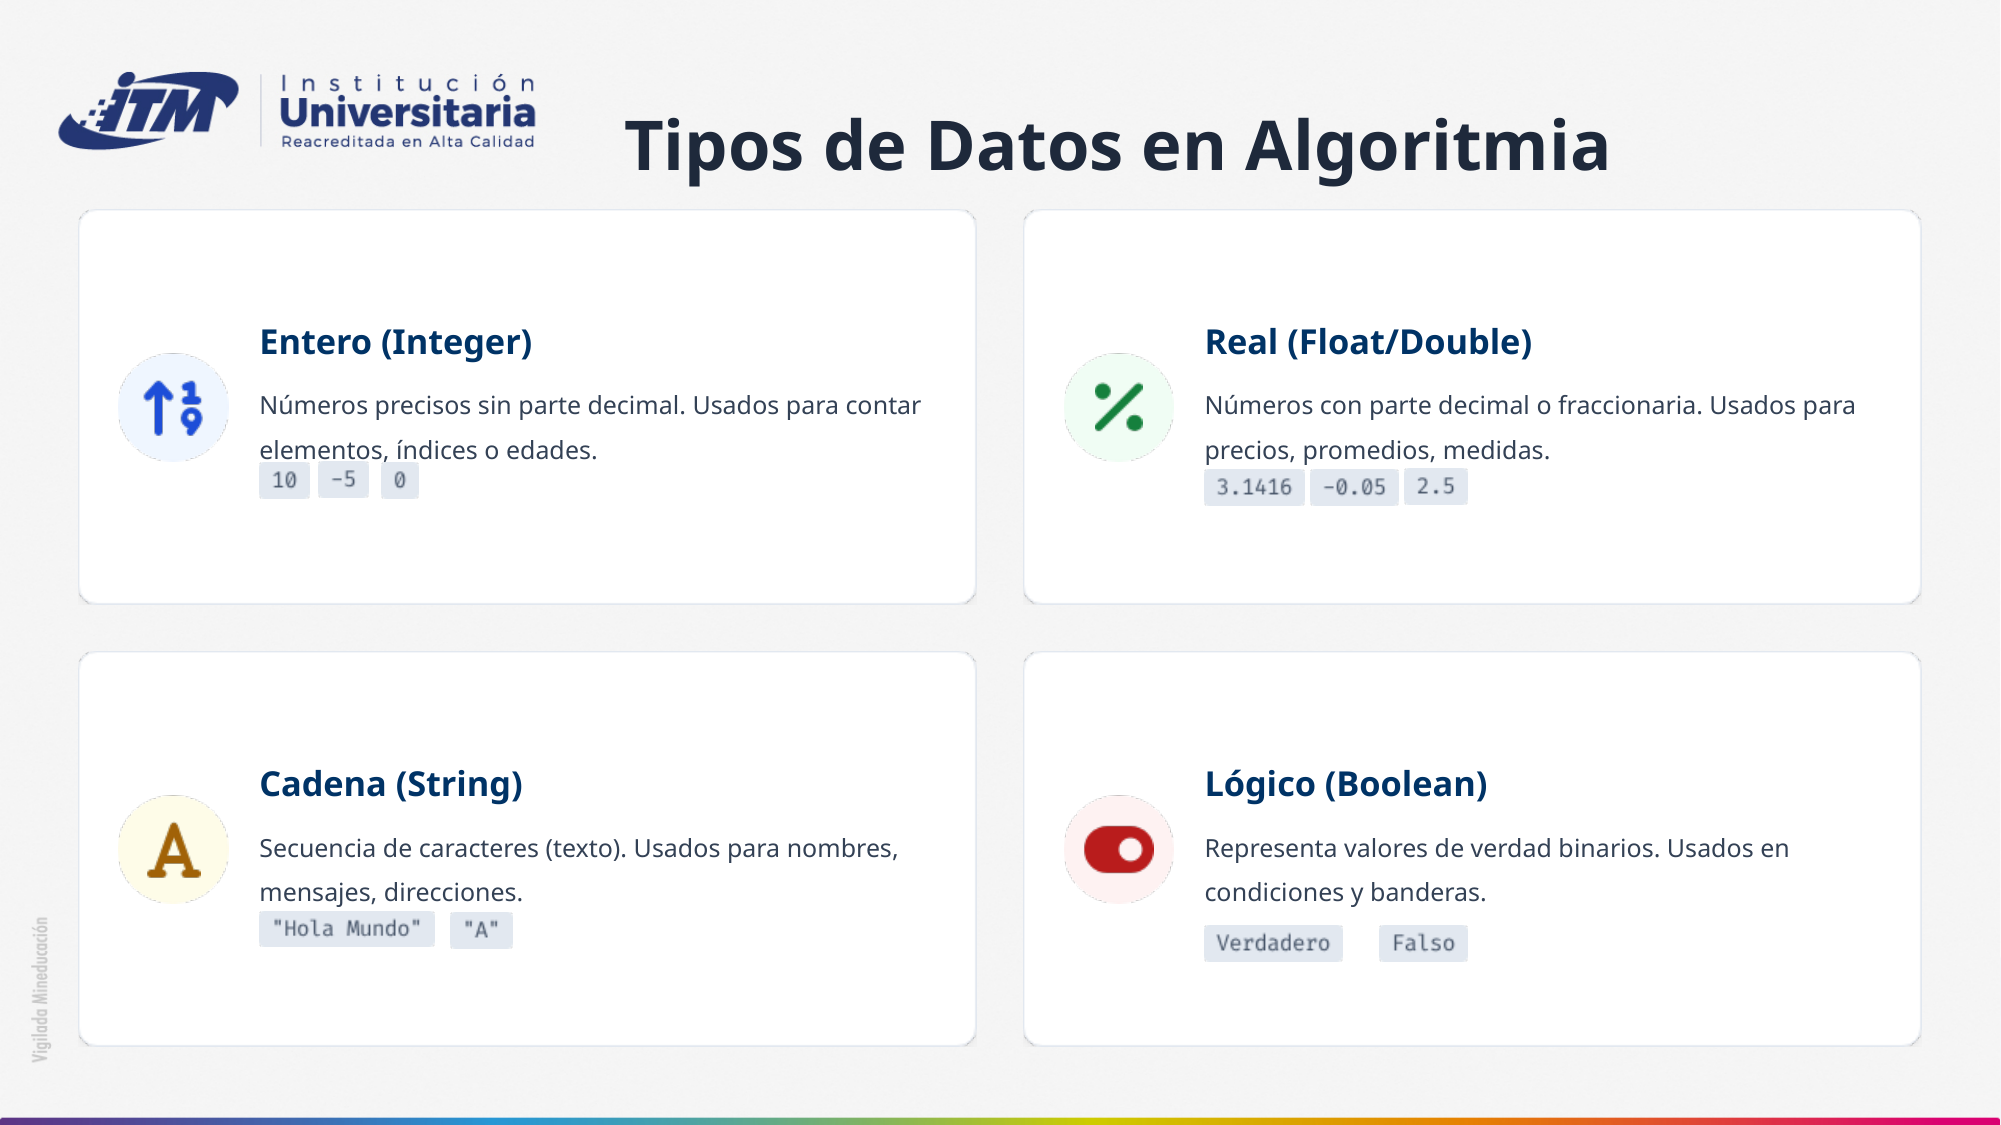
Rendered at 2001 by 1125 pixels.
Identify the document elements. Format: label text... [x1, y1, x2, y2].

picture [0, 0, 2001, 1125]
text_box Tipos de Datos en Algoritmia [157, 101, 2000, 185]
